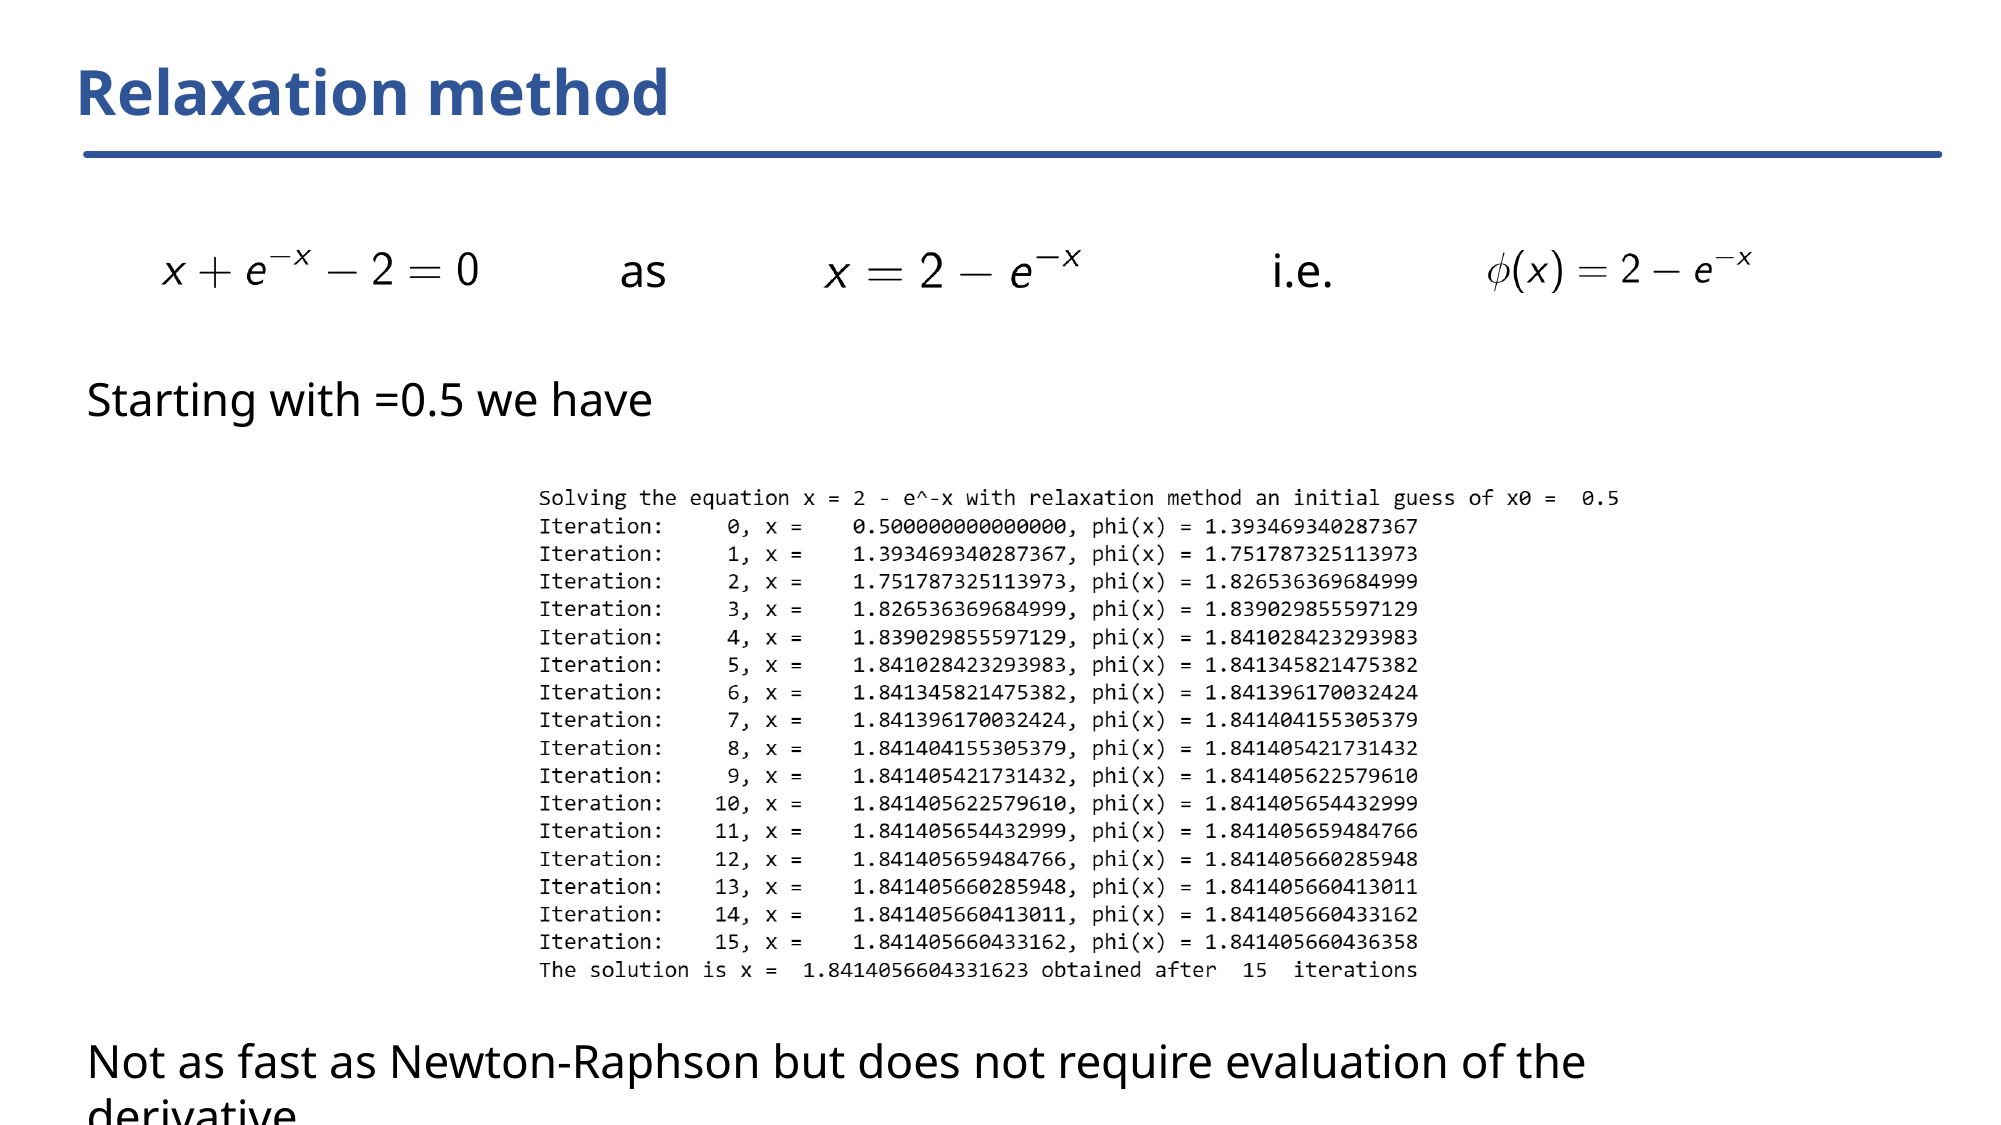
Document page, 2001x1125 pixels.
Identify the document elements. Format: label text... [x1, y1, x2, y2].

picture [823, 250, 1081, 288]
title Relaxation method [60, 0, 1940, 192]
picture [526, 478, 1636, 987]
picture [1486, 250, 1752, 293]
picture [159, 250, 479, 288]
text_box i.e. [1256, 233, 1350, 304]
text_box Not as fast as Newton-Raphson but does not require evaluation of the derivative [71, 1025, 1653, 1125]
text_box as [604, 233, 697, 304]
